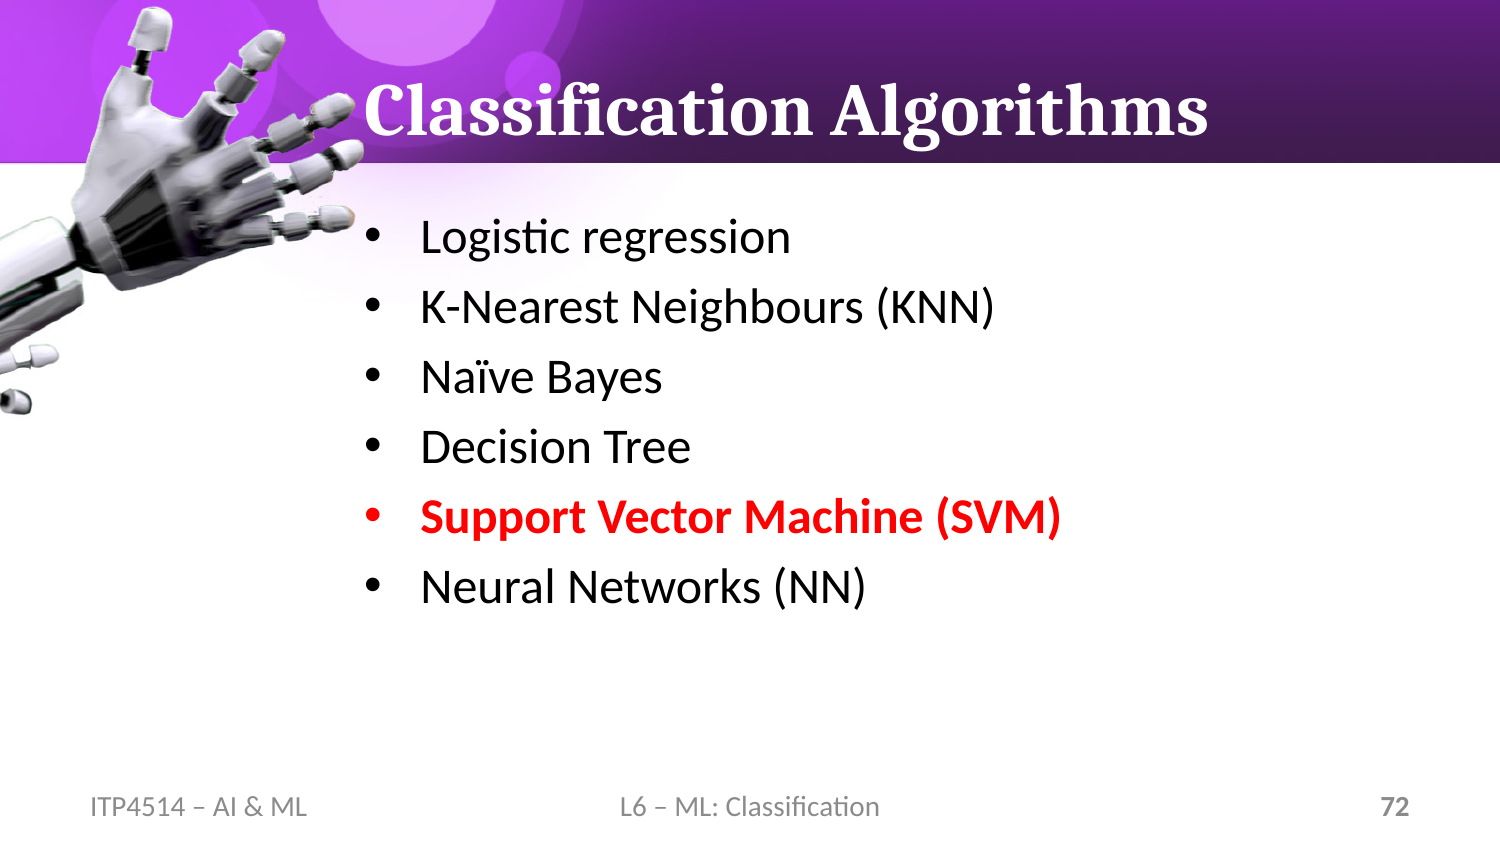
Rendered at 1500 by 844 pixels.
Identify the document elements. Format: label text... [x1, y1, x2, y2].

picture [0, 0, 1500, 844]
list Logistic regression K-Nearest Neighbours (KNN) Naïve Bayes Decision Tree Support Vector Machine (SVM) Neural Networks (NN) [349, 196, 1402, 773]
slide_number 72 [1200, 782, 1425, 827]
footer L6 – ML: Classification [449, 782, 1051, 827]
slide_number ITP4514 – AI & ML [75, 782, 325, 827]
title Classification Algorithms [349, 46, 1402, 166]
